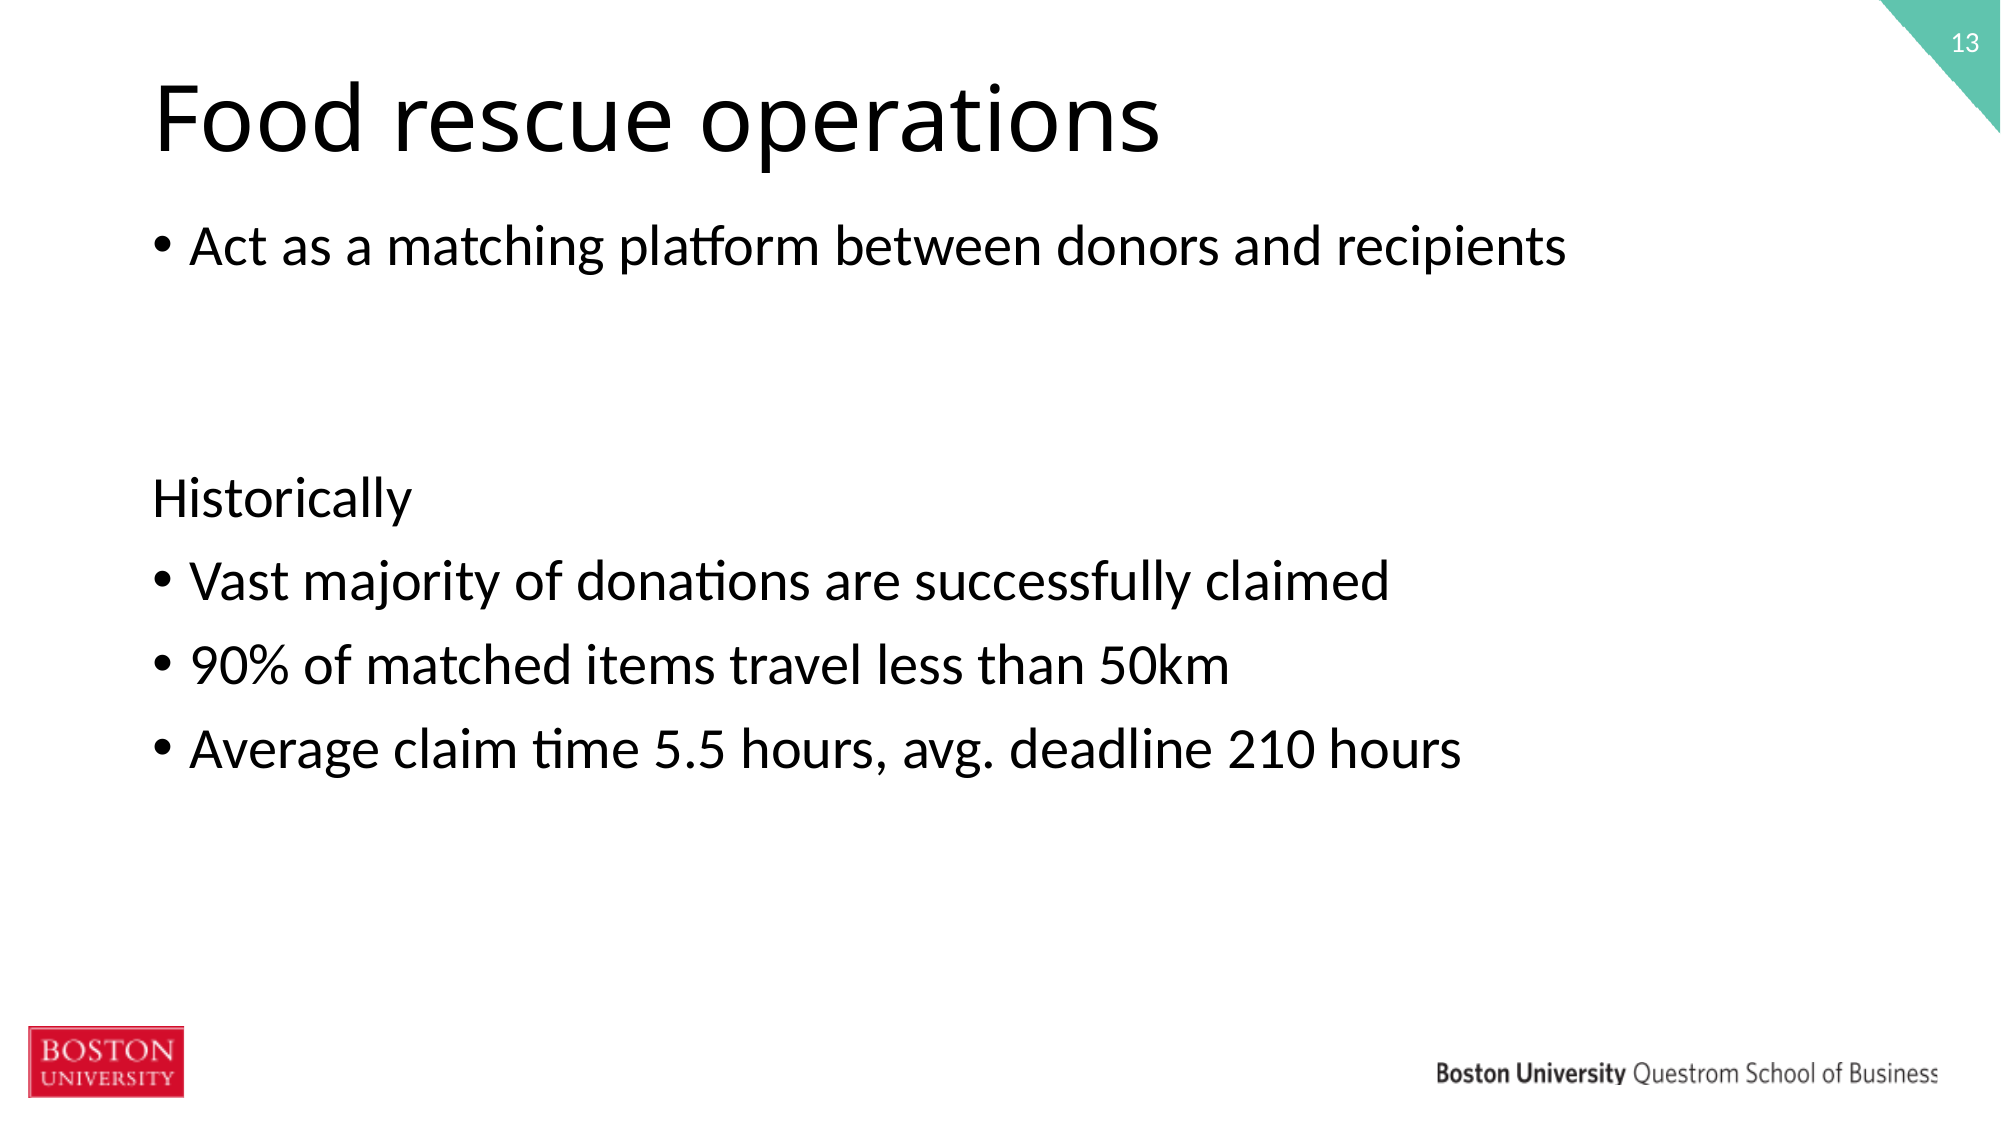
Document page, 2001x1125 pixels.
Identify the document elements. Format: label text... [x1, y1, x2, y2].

title Food rescue operations [137, 59, 1863, 185]
picture [1821, 0, 2001, 159]
